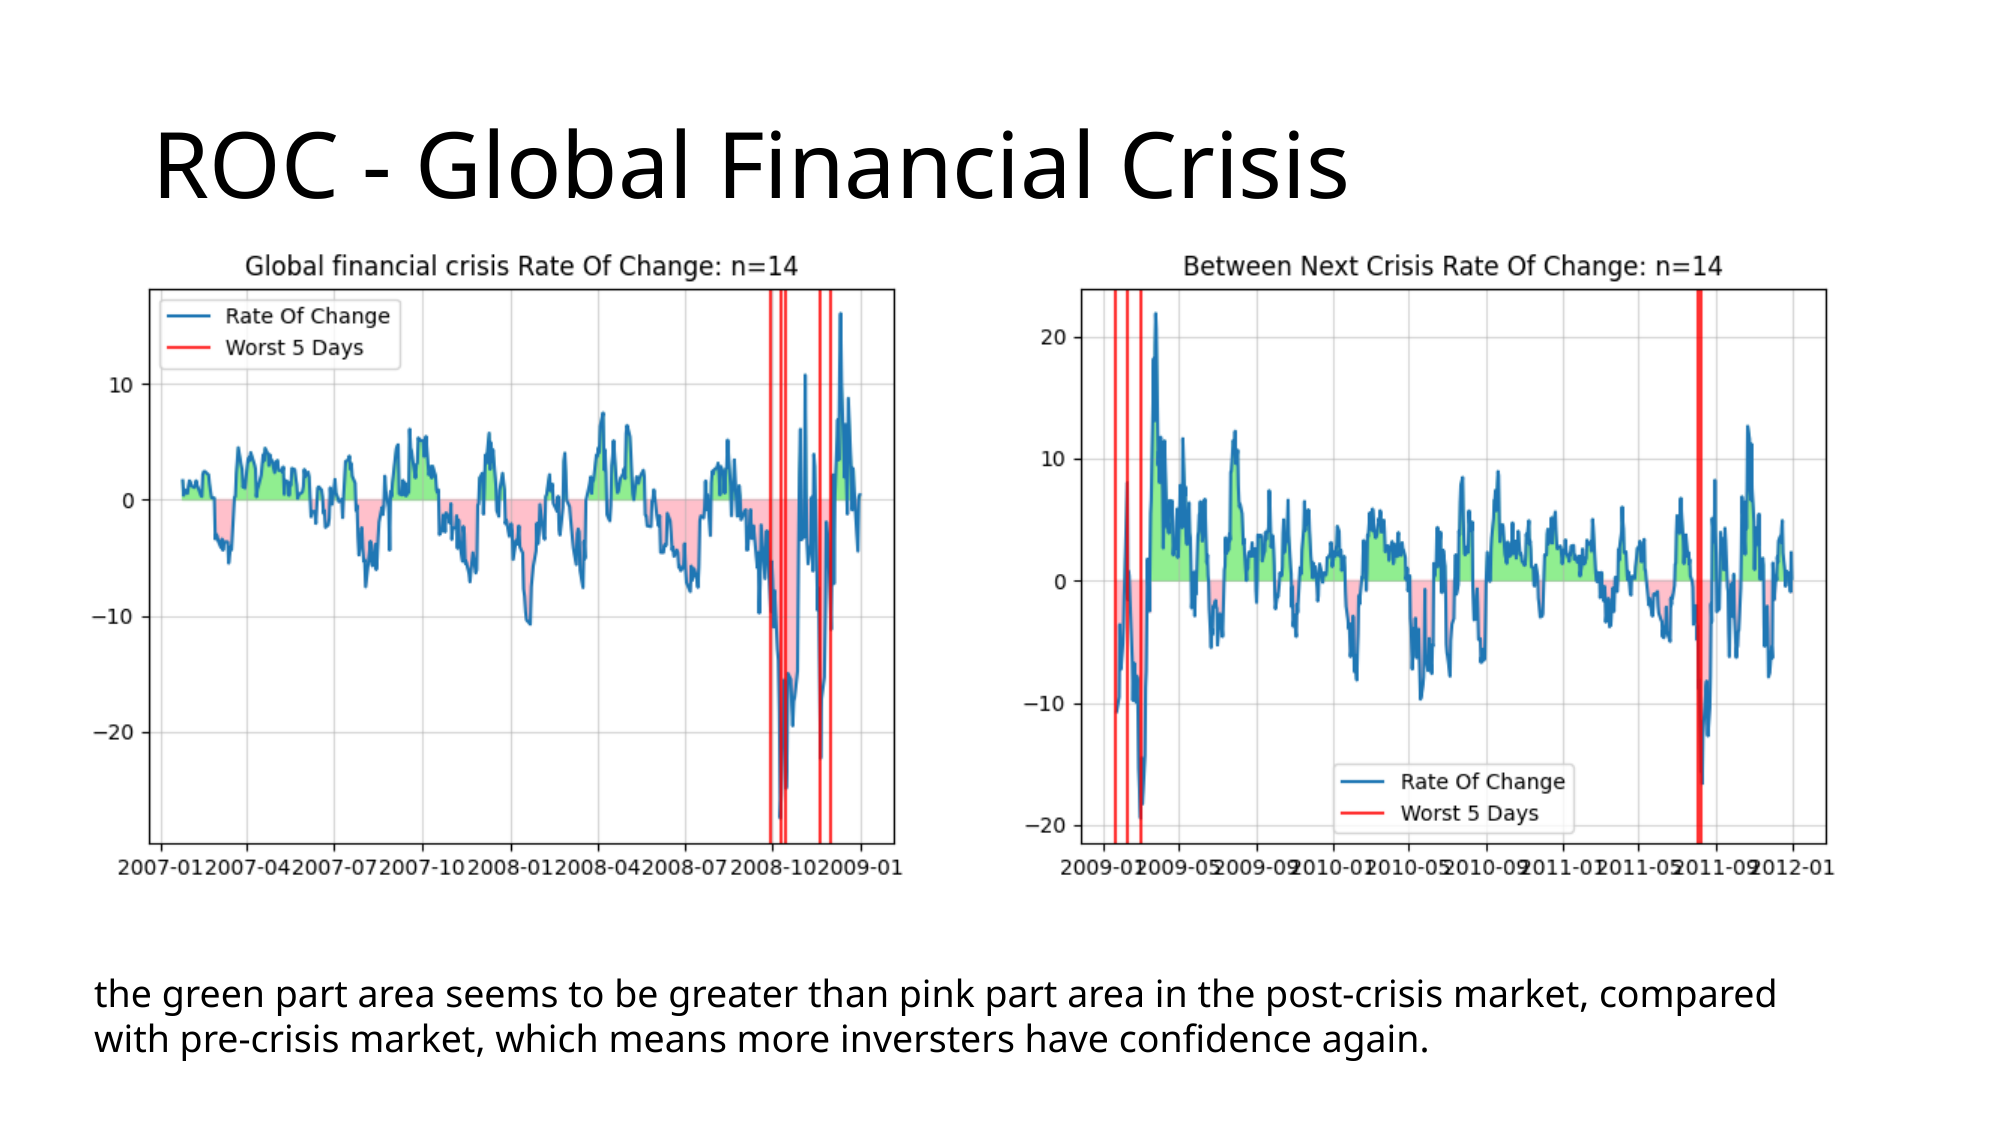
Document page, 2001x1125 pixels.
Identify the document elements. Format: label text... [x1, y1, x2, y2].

text_box the green part area seems to be greater than pink part area in the post-crisis market, compared with pre-crisis market, which means more inversters have confidence again. [79, 962, 1823, 1068]
title ROC - Global Financial Crisis [137, 59, 1863, 202]
picture [29, 202, 1922, 923]
